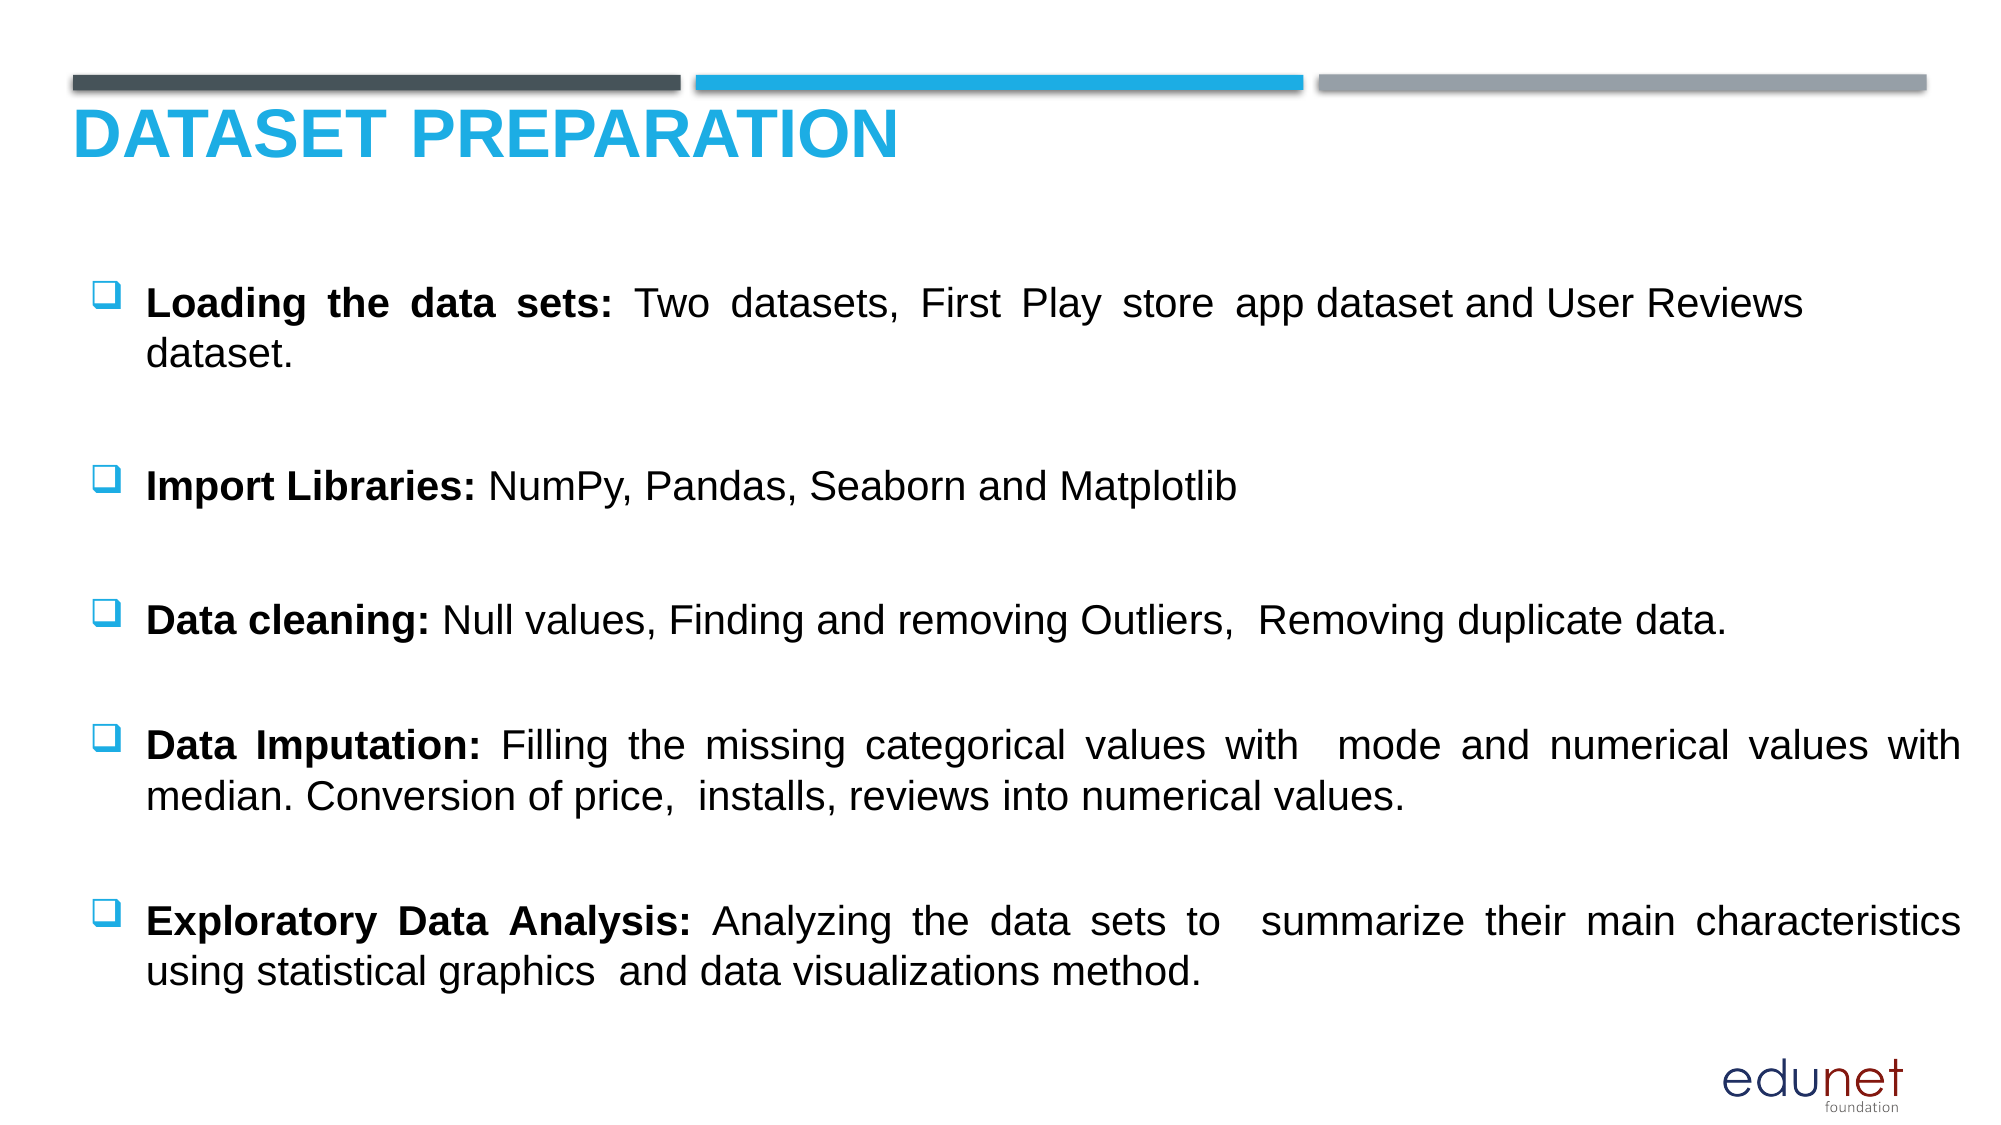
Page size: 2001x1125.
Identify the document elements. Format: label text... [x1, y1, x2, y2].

list Loading the data sets: Two datasets, First Play store app dataset and User Reviews dataset. Import Libraries: NumPy, Pandas, Seaborn and Matplotlib Data cleaning: Null values, Finding and removing Outliers, Removing duplicate data. Data Imputation: Filling the missing categorical values with mode and numerical values with median. Conversion of price, installs, reviews into numerical values. Exploratory Data Analysis: Analyzing the data sets to summarize their main characteristics using statistical graphics and data visualizations method. [72, 178, 1978, 1091]
picture [1719, 1091, 1905, 1116]
title Dataset preparation [57, 95, 1868, 183]
